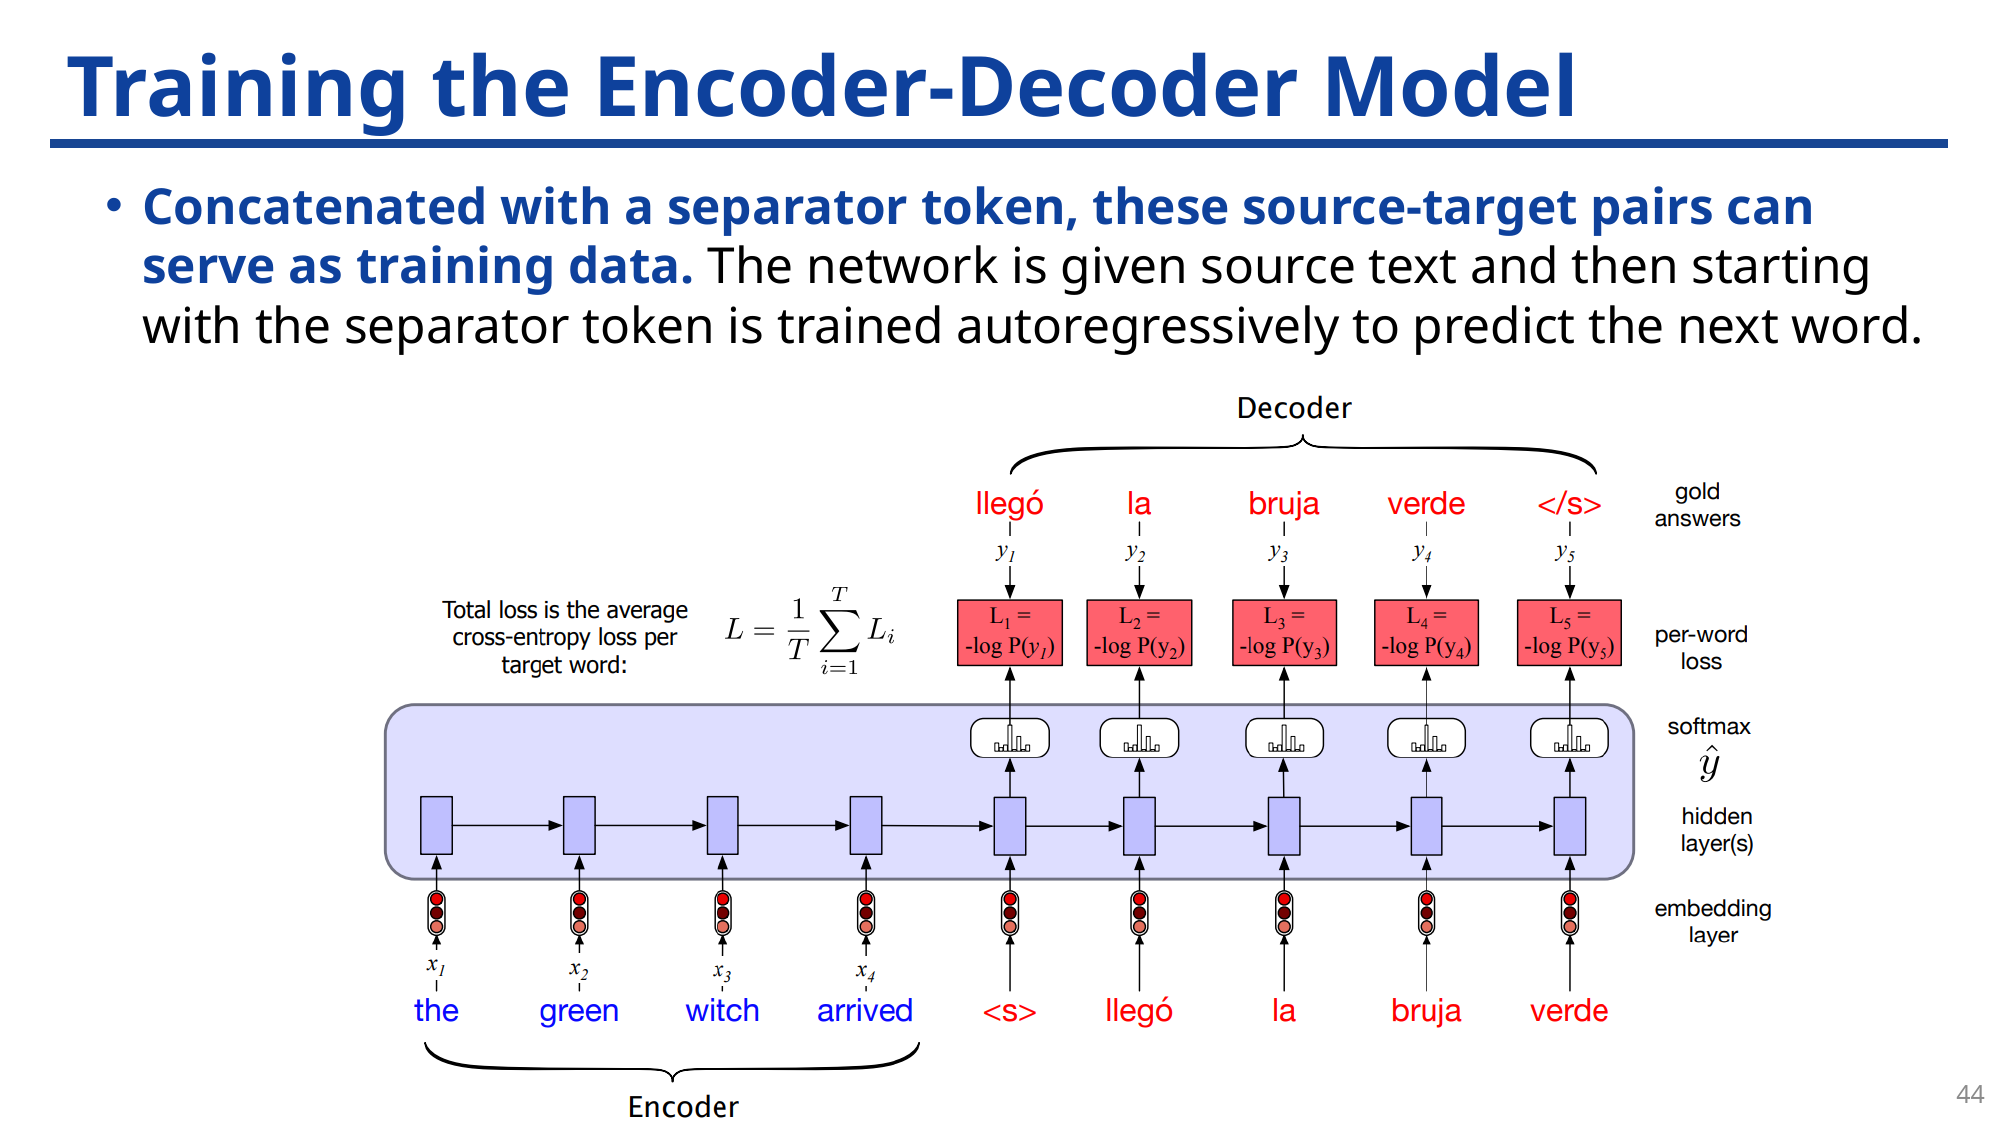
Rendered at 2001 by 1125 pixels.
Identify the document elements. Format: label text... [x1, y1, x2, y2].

slide_number 44 [1899, 1065, 2000, 1125]
picture [363, 390, 1781, 1125]
list Concatenated with a separator token, these source-target pairs can serve as training data. The network is given source text and then starting with the separator token is trained autoregressively to predict the next word. [90, 167, 1947, 363]
title Training the Encoder-Decoder Model [51, 39, 1947, 140]
